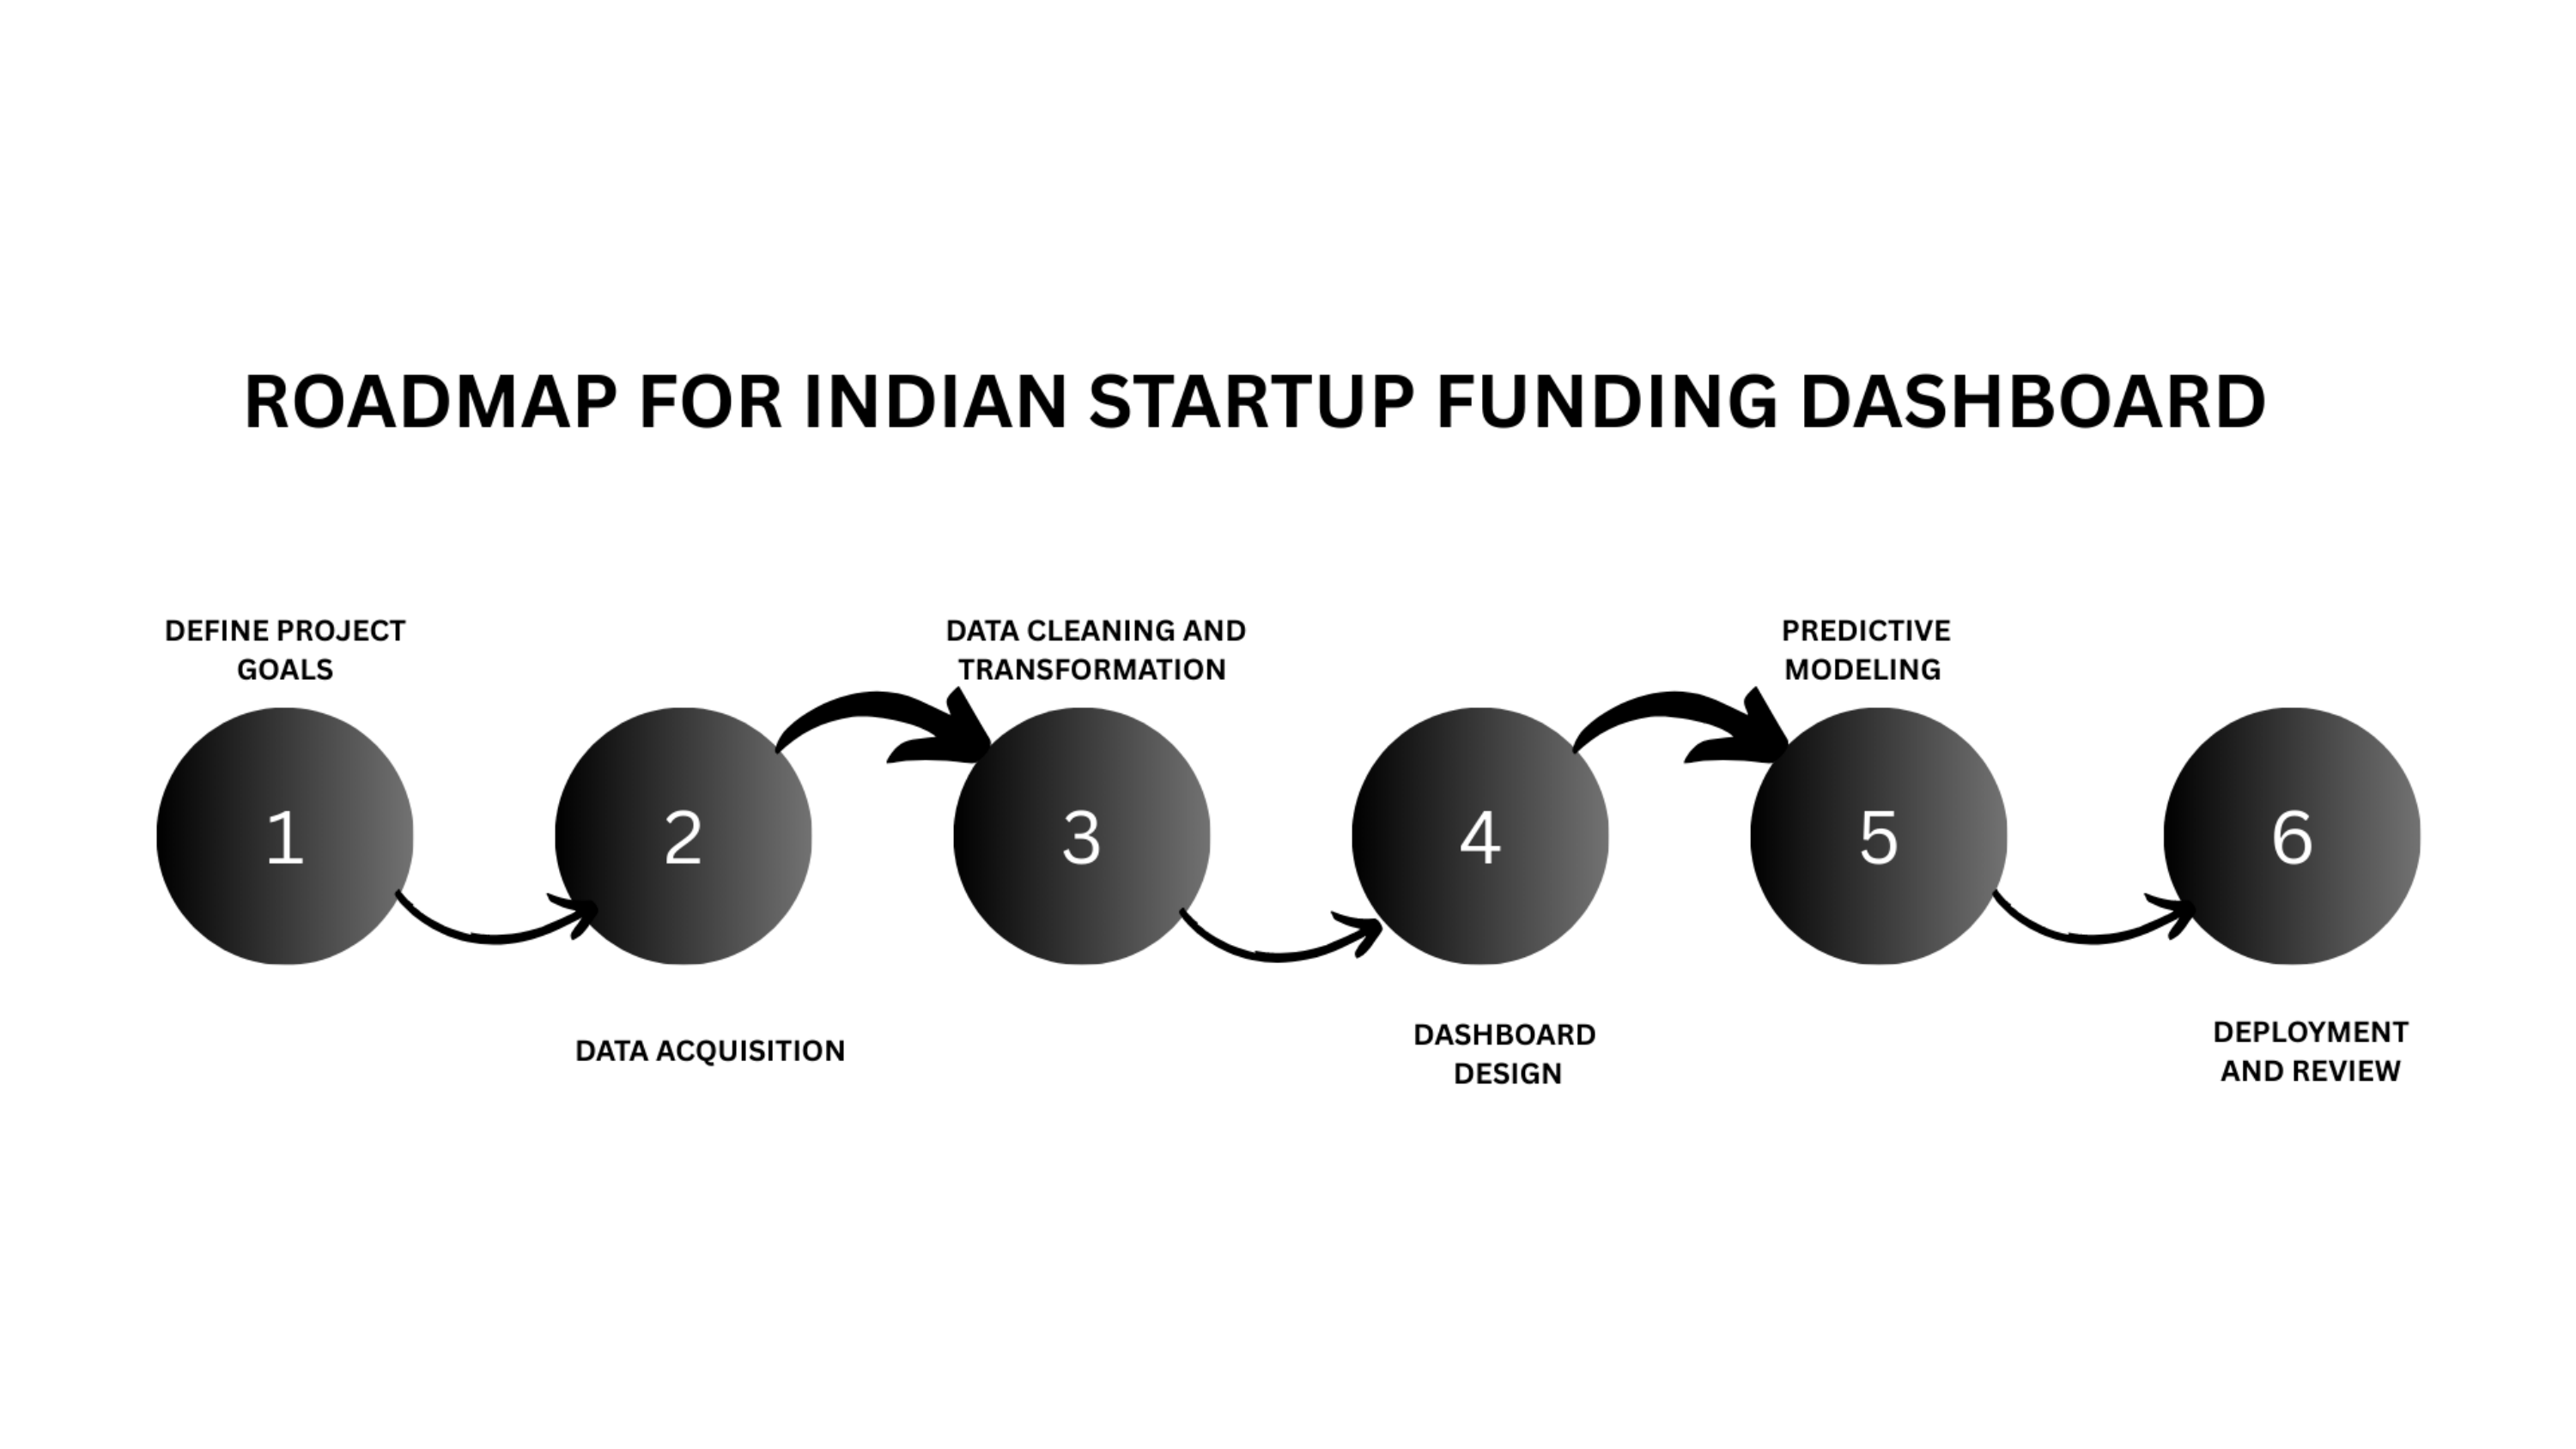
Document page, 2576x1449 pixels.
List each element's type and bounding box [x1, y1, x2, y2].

text_box [0, 0, 2576, 1449]
